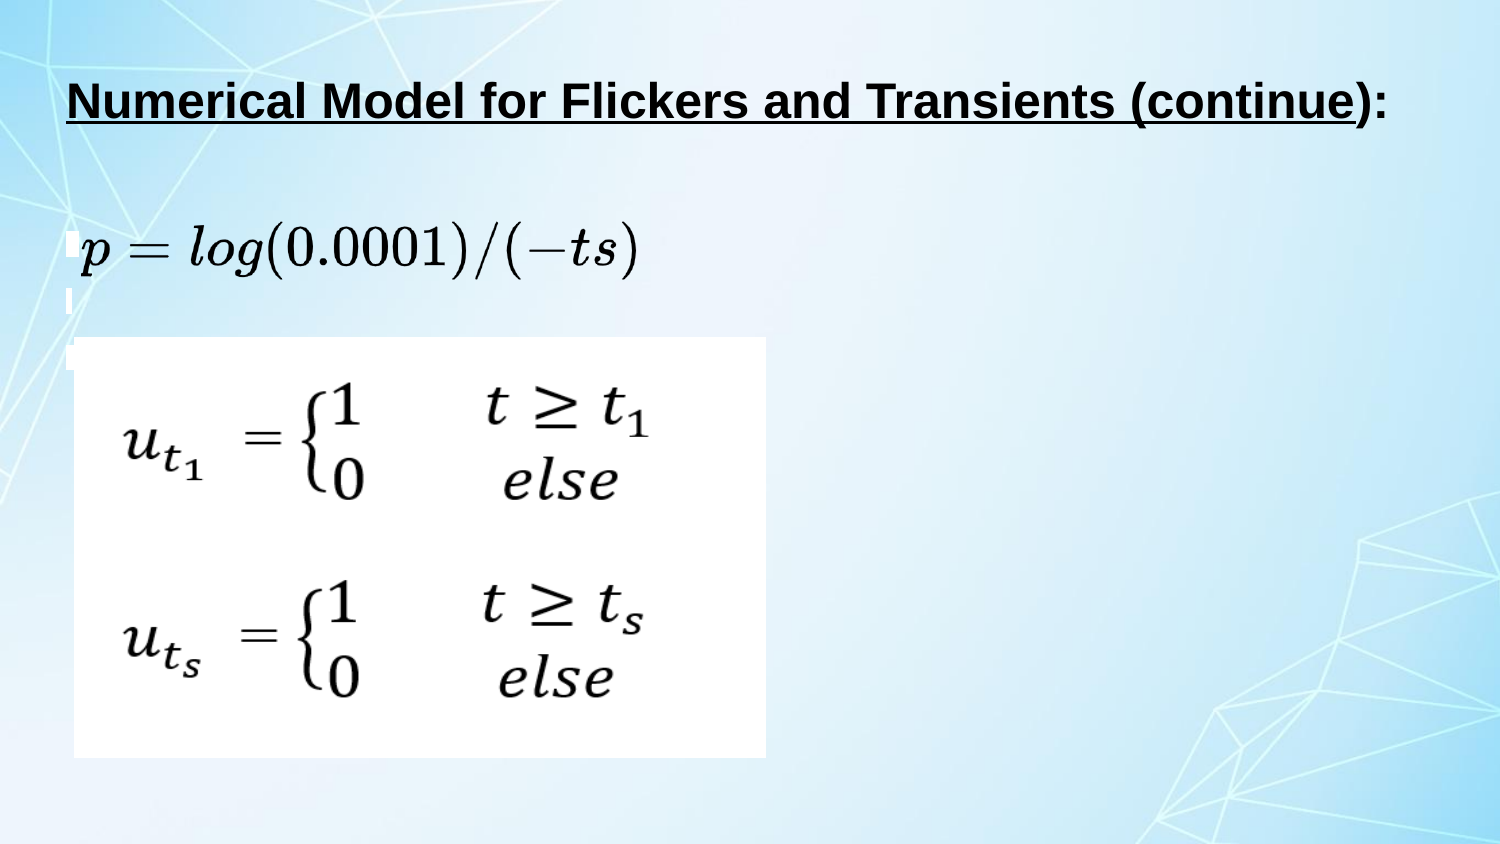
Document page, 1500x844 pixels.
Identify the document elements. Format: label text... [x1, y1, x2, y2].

title Numerical Model for Flickers and Transients (continue): [51, 53, 1449, 147]
list [51, 157, 1449, 815]
picture [0, 0, 1500, 844]
